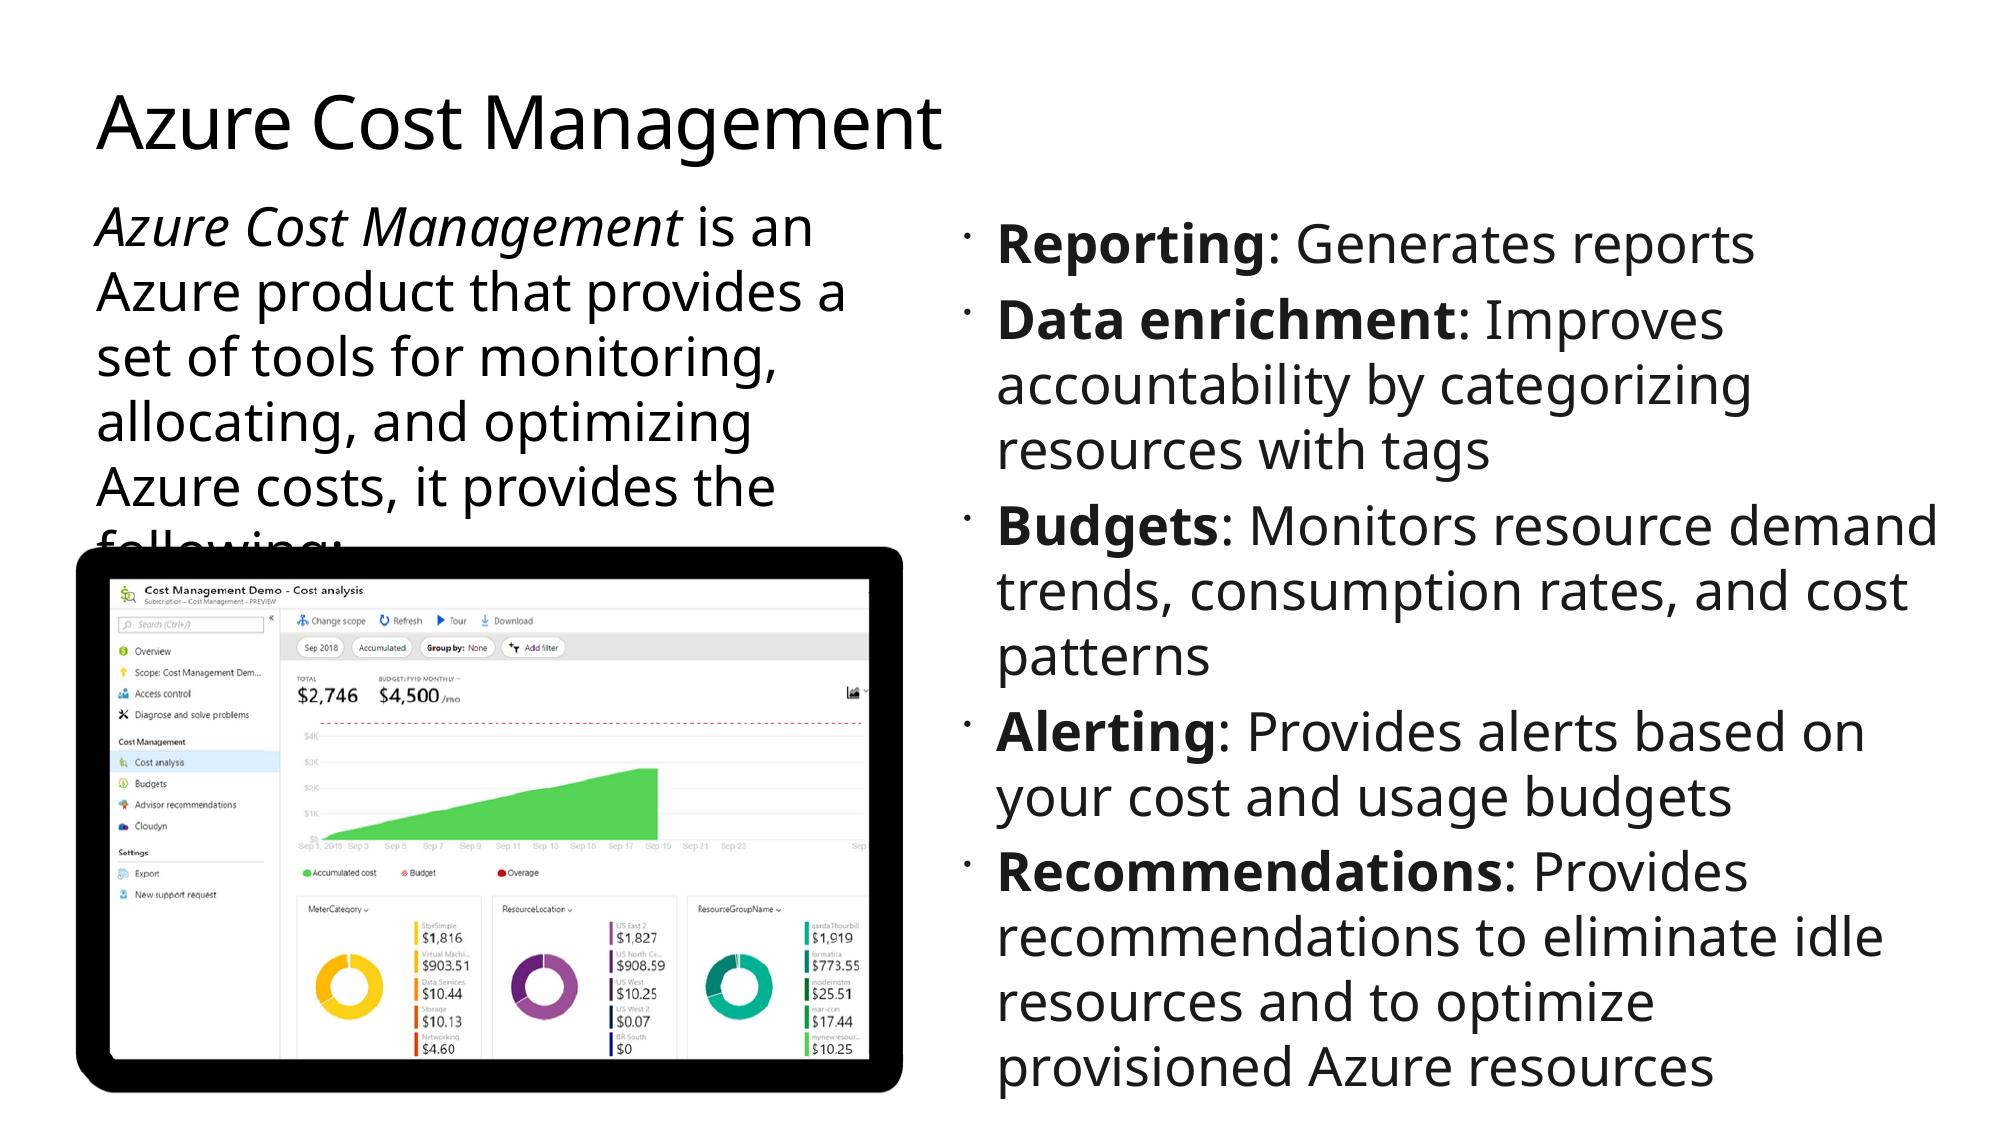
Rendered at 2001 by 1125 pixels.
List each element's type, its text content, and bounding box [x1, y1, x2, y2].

picture [67, 462, 904, 1116]
text_box Reporting: Generates reports Data enrichment: Improves accountability by categorizing resources with tags Budgets: Monitors resource demand trends, consumption rates, and cost patterns Alerting: Provides alerts based on your cost and usage budgets Recommendations: Provides recommendations to eliminate idle resources and to optimize provisioned Azure resources [959, 209, 1946, 1098]
title Azure Cost Management [96, 75, 1904, 166]
list Azure Cost Management is an Azure product that provides a set of tools for monitoring, allocating, and optimizing Azure costs, it provides the following: [96, 192, 904, 462]
